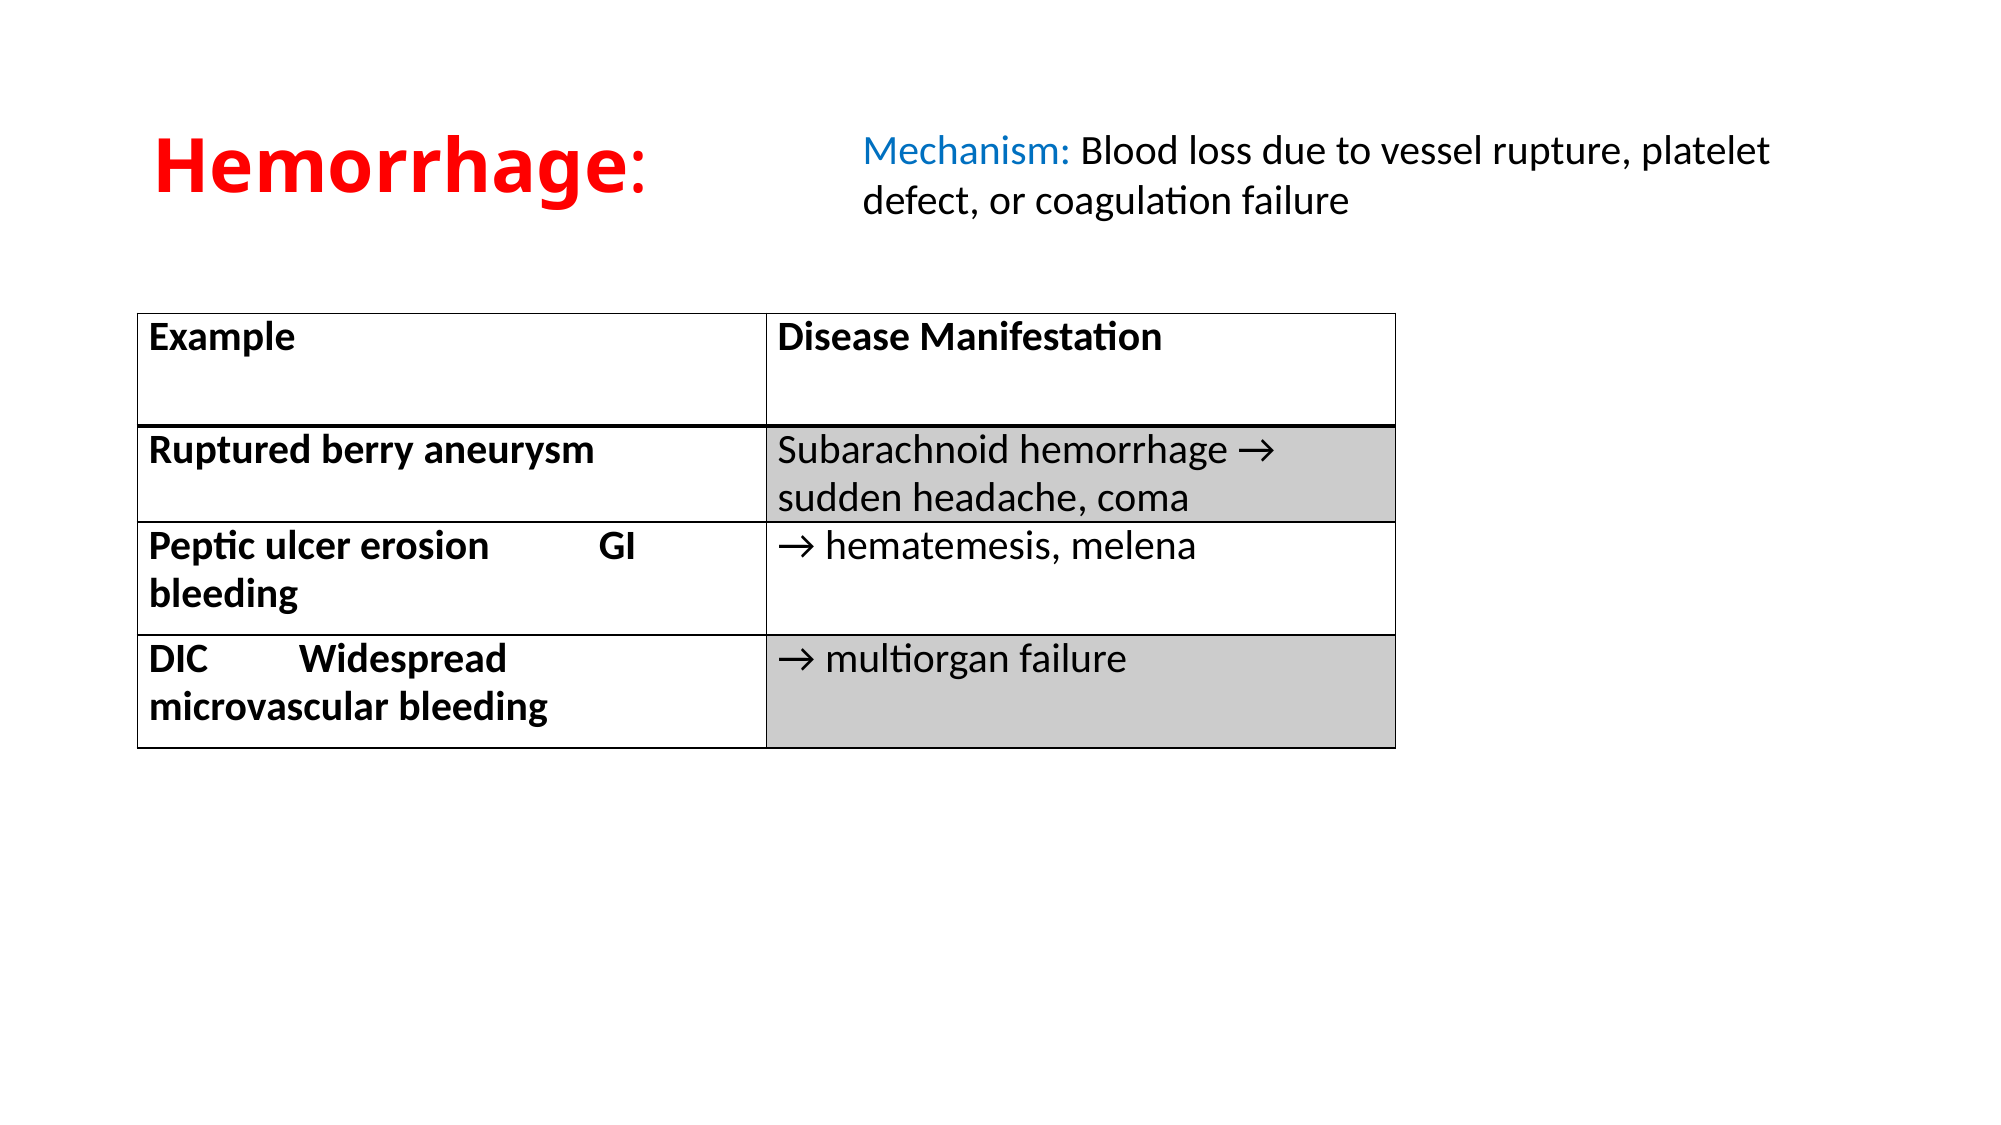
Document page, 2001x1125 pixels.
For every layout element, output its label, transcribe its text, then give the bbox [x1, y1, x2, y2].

table_cell → multiorgan failure [767, 636, 1395, 747]
table_header Example [138, 314, 766, 424]
table_header Disease Manifestation [767, 314, 1395, 424]
table_cell → hematemesis, melena [767, 523, 1395, 634]
table_cell Ruptured berry aneurysm [138, 428, 766, 521]
table_cell Peptic ulcer erosion GI bleeding [138, 523, 766, 634]
table_cell DIC Widespread microvascular bleeding [138, 636, 766, 747]
text_box Mechanism: Blood loss due to vessel rupture, platelet defect, or coagulation failure [847, 115, 1807, 231]
title Hemorrhage: [137, 59, 1863, 278]
table_cell Subarachnoid hemorrhage → sudden headache, coma [767, 428, 1395, 521]
